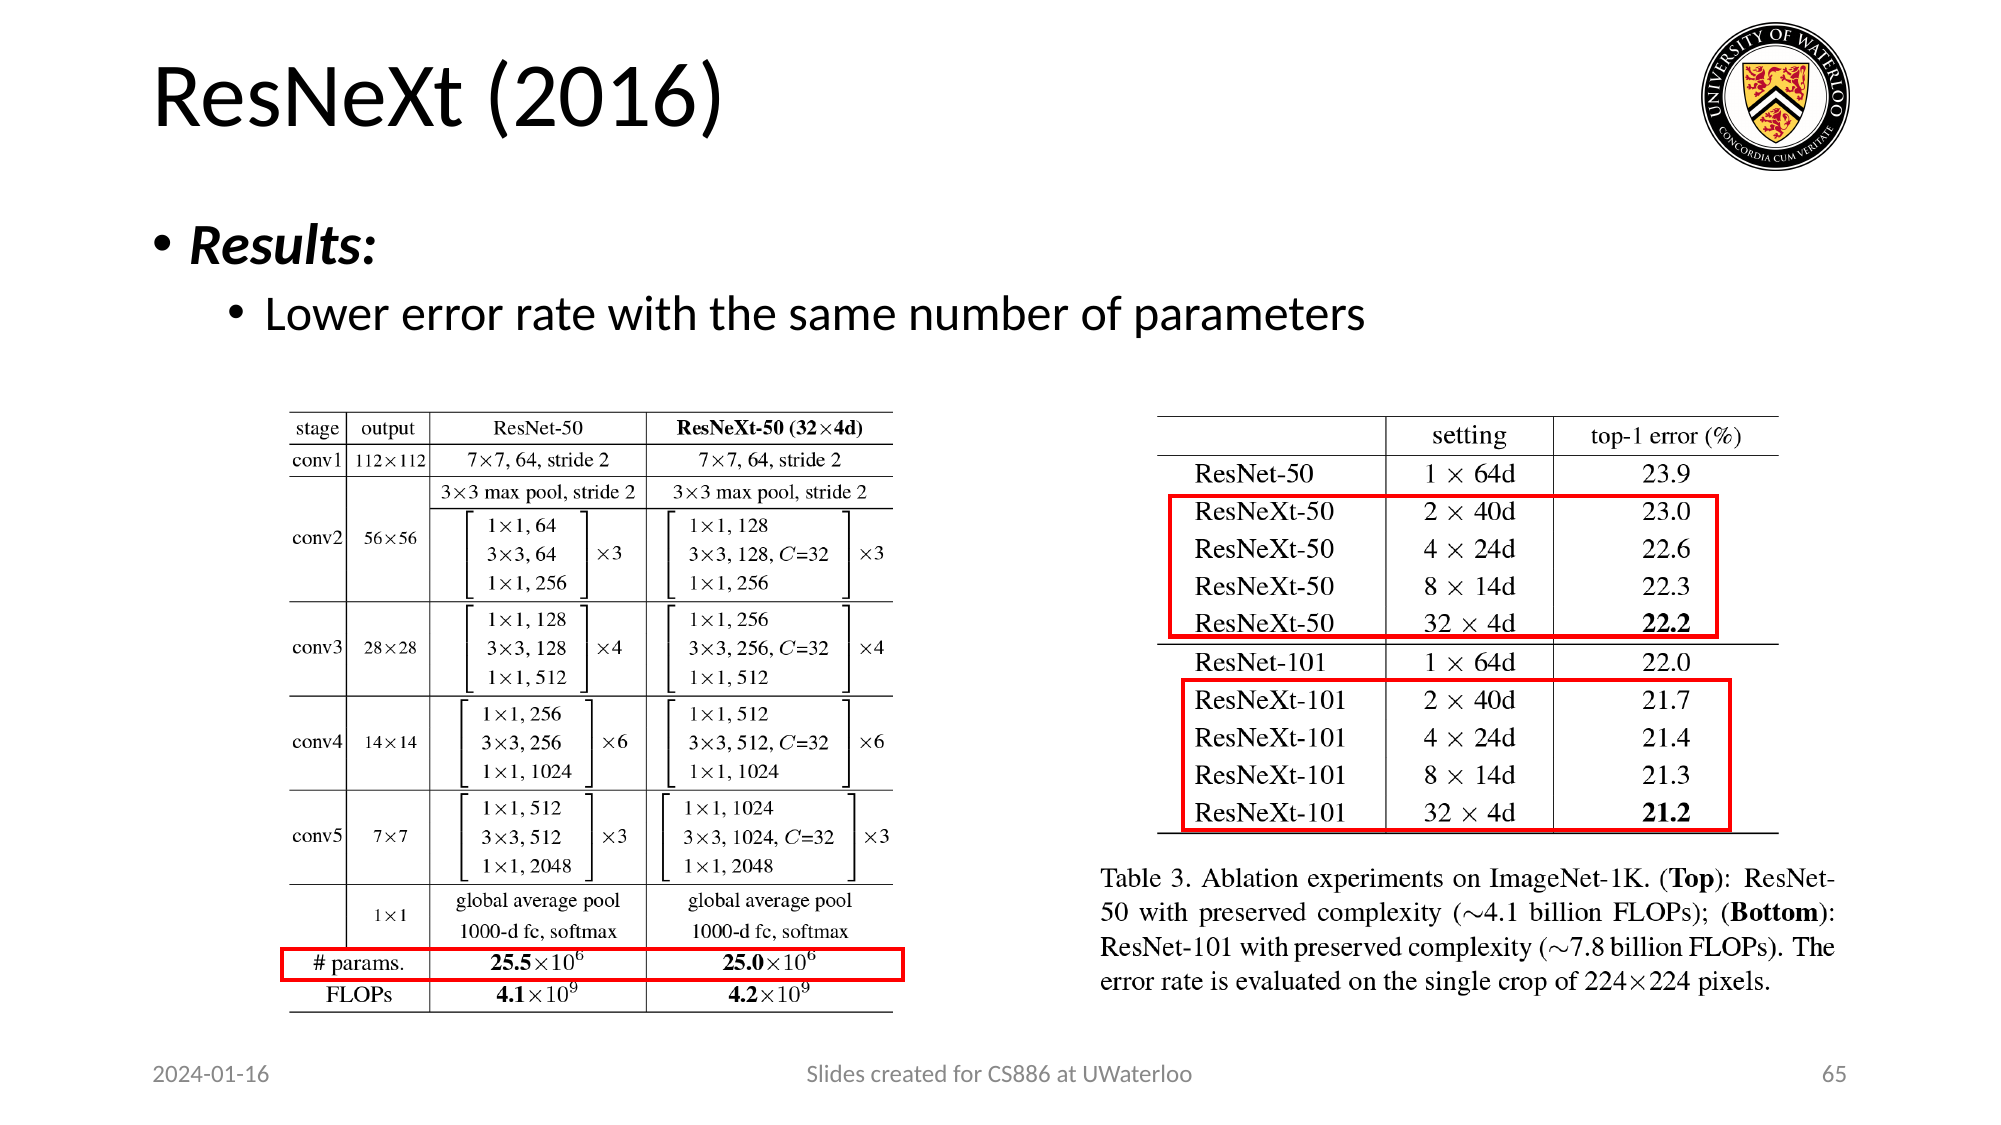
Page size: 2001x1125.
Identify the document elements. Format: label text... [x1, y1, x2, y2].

slide_number ‹#› [1412, 1042, 1863, 1103]
list Results: Lower error rate with the same number of parameters [137, 206, 1863, 1014]
picture [1083, 390, 1853, 1005]
footer Slides created for CS886 at UWaterloo [662, 1042, 1338, 1103]
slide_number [137, 1042, 588, 1103]
title ResNeXt (2016) [137, 22, 1863, 171]
picture [269, 390, 909, 1029]
